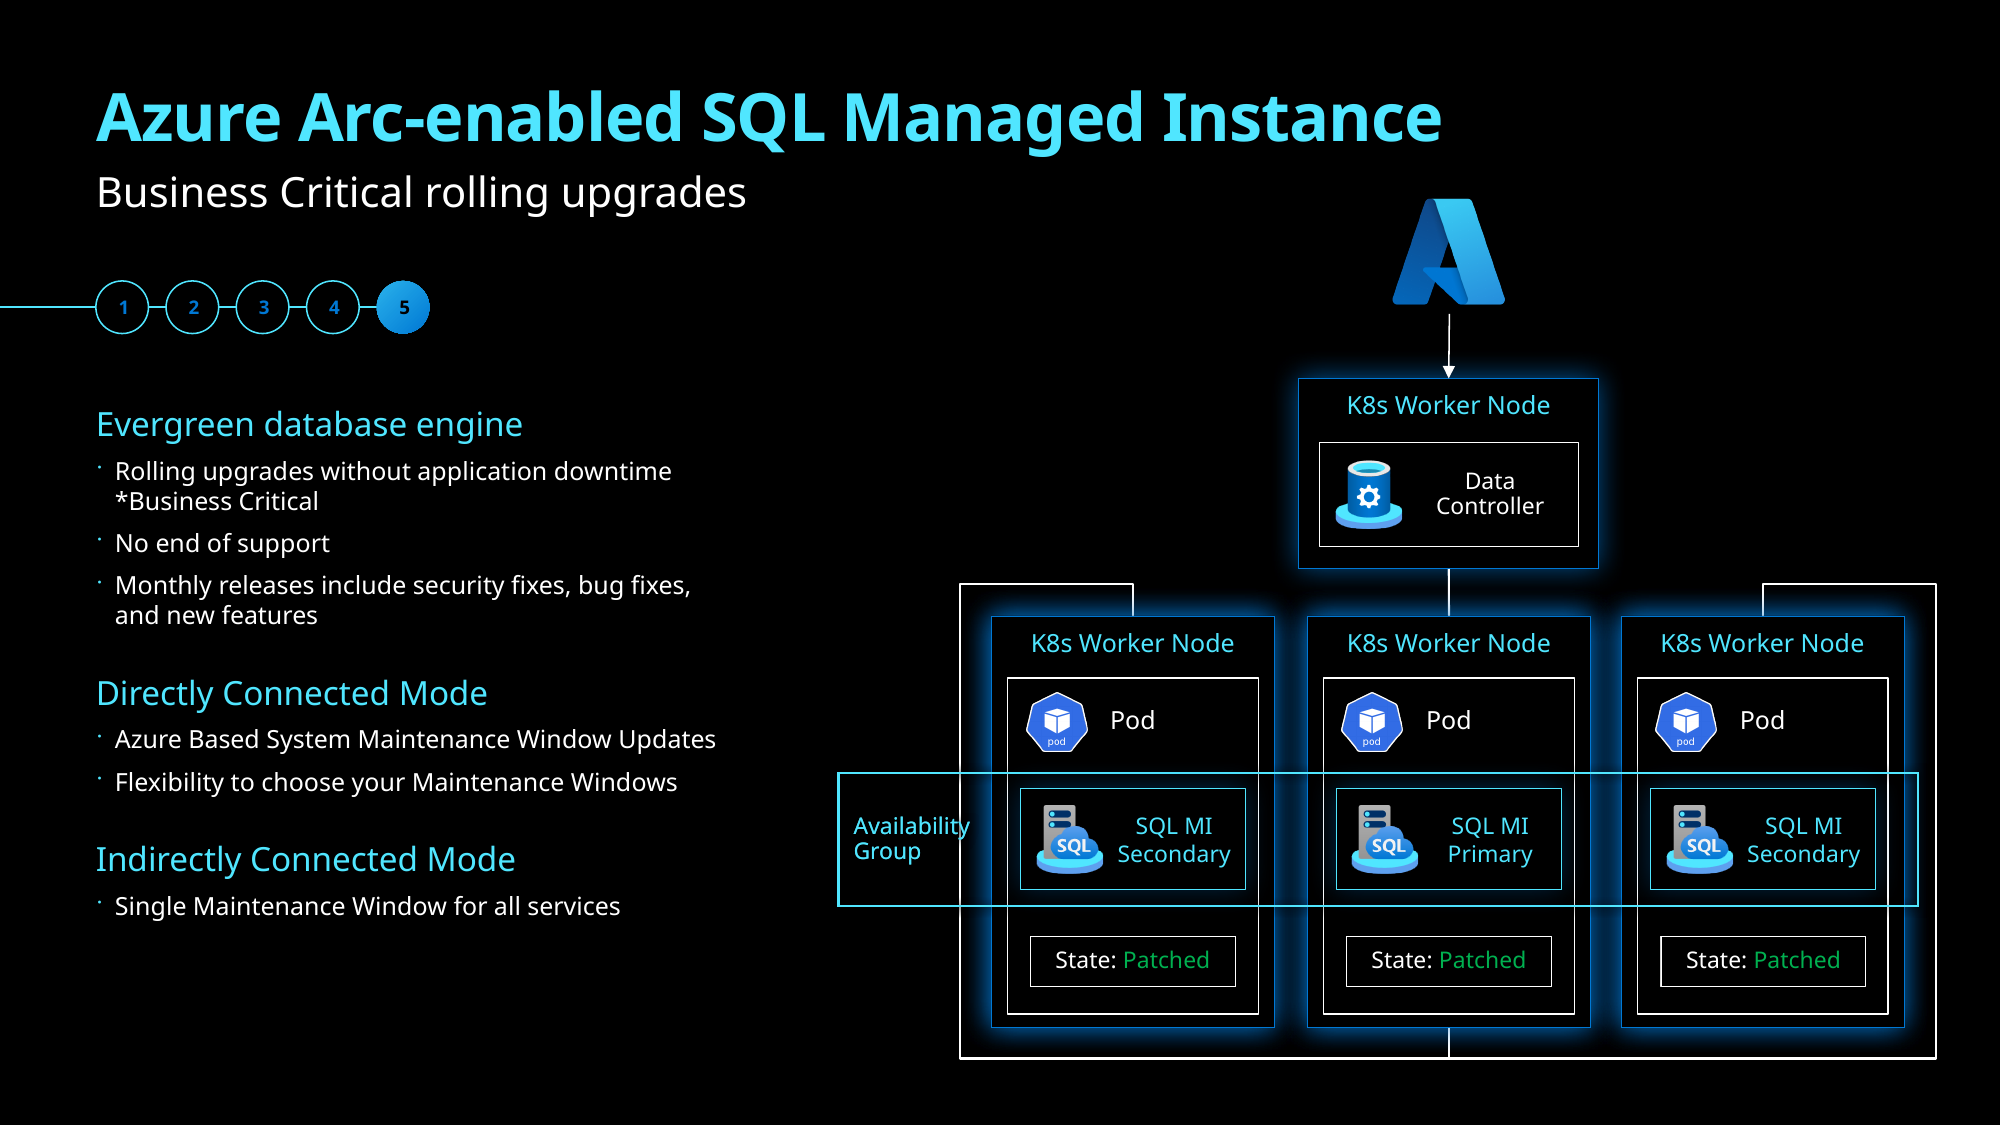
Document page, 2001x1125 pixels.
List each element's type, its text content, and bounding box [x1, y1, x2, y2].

text_box 1 [95, 308, 149, 334]
text_box Evergreen database engine Rolling upgrades without application downtime *Business Critical No end of support Monthly releases include security fixes, bug fixes, and new features Directly Connected Mode Azure Based System Maintenance Window Updates Flexibility to choose your Maintenance Windows Indirectly Connected Mode Single Maintenance Window for all services [95, 402, 737, 921]
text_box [1266, 434, 1315, 615]
text_box Data Controller [1319, 442, 1579, 547]
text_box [1581, 435, 1630, 615]
picture [1387, 190, 1510, 313]
text_box 2 [166, 280, 219, 306]
title Azure Arc-enabled SQL Managed Instance [96, 75, 1904, 156]
text_box 2 [166, 308, 219, 334]
list Business Critical rolling upgrades [95, 165, 1904, 217]
text_box 1 [95, 280, 149, 306]
text_box 3 [236, 280, 289, 306]
text_box 4 [306, 280, 360, 306]
text_box 4 [306, 308, 360, 334]
text_box 3 [236, 308, 289, 334]
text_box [838, 615, 1919, 1028]
text_box K8s Worker Node [1298, 378, 1599, 569]
text_box 5 [376, 280, 430, 334]
picture [1333, 460, 1403, 530]
